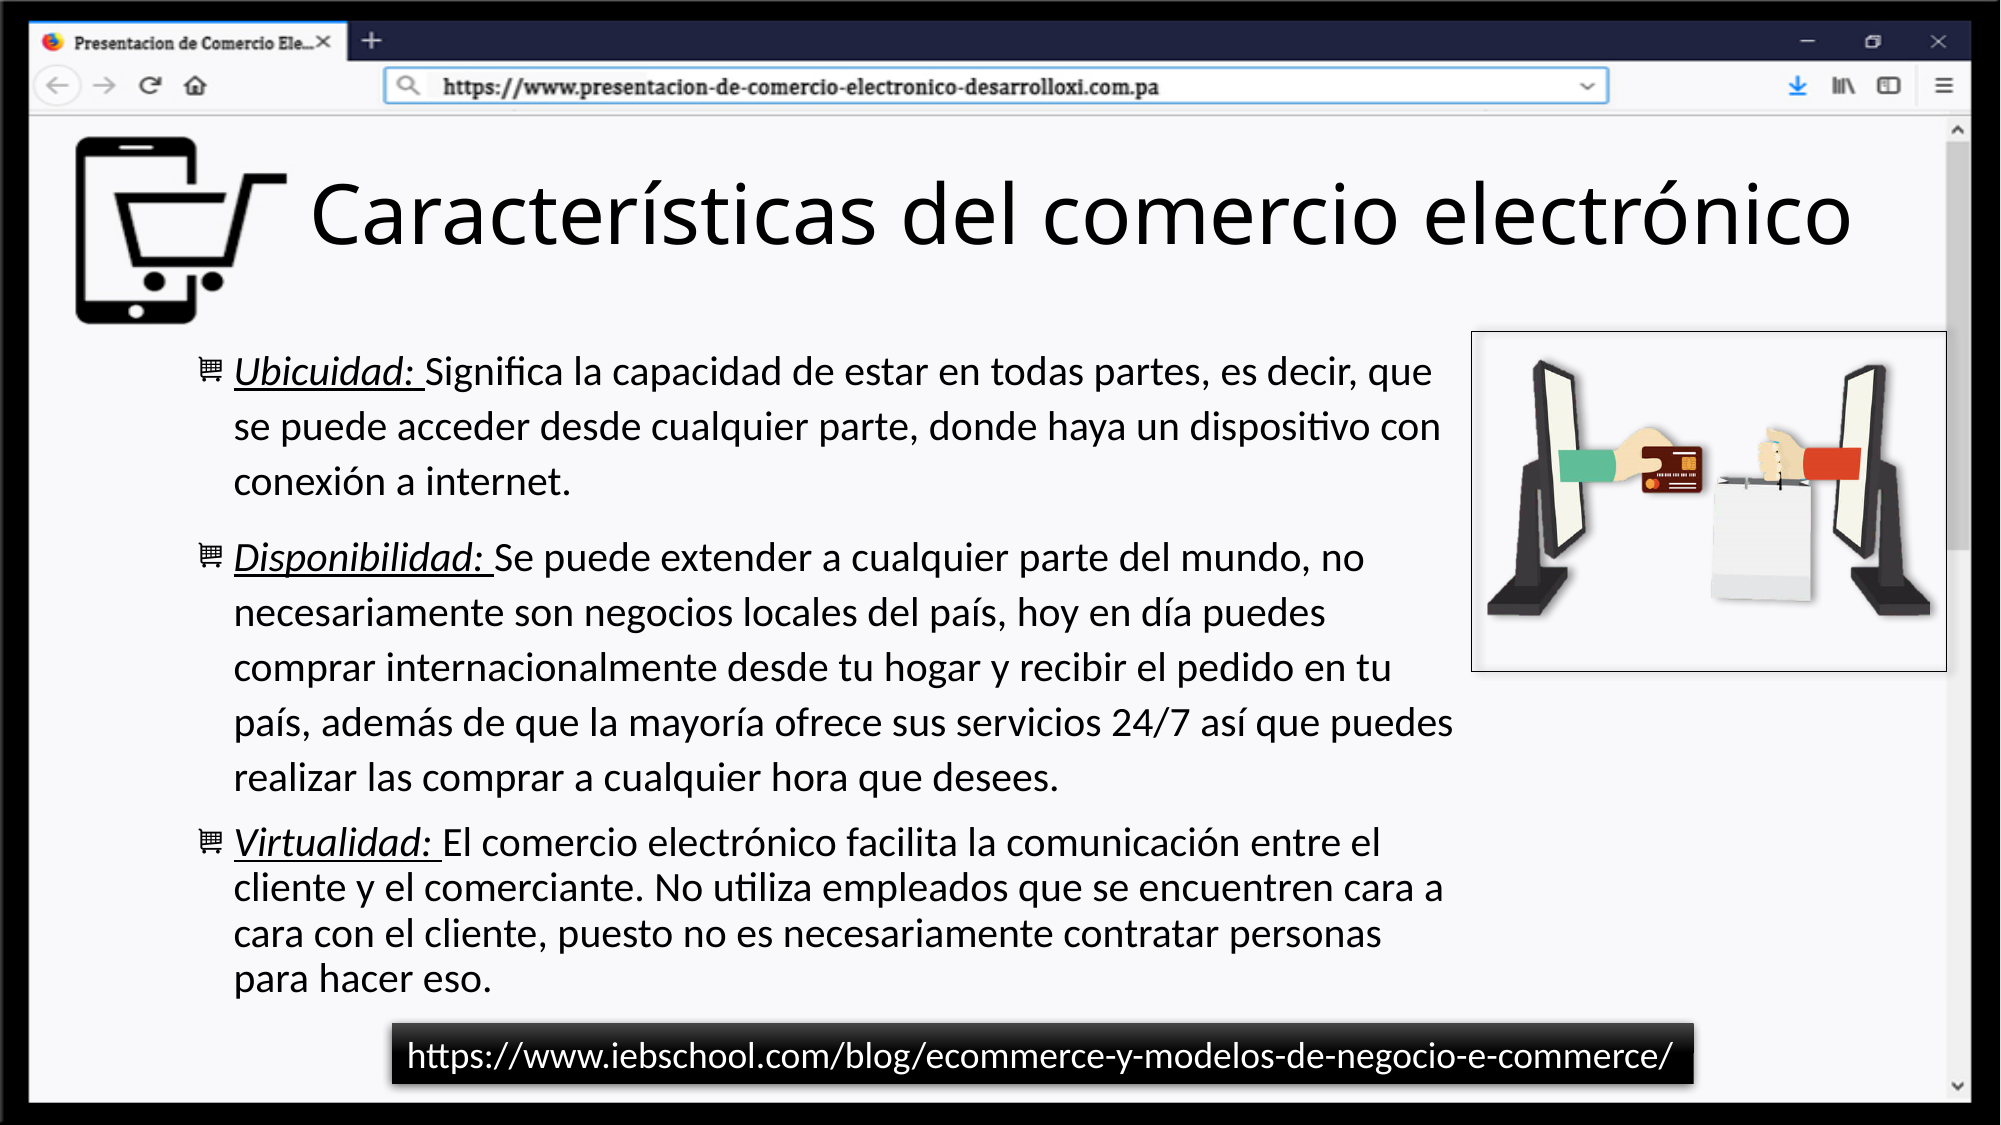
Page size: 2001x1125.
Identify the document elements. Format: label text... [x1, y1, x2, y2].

list Ubicuidad: Significa la capacidad de estar en todas partes, es decir, que se puede acceder desde cualquier parte, donde haya un dispositivo con conexión a internet. Disponibilidad: Se puede extender a cualquier parte del mundo, no necesariamente son negocios locales del país, hoy en día puedes comprar internacionalmente desde tu hogar y recibir el pedido en tu país, además de que la mayoría ofrece sus servicios 24/7 así que puedes realizar las comprar a cualquier hora que desees. Virtualidad: El comercio electrónico facilita la comunicación entre el cliente y el comerciante. No utiliza empleados que se encuentren cara a cara con el cliente, puesto no es necesariamente contratar personas para hacer eso. [181, 331, 1472, 1046]
picture [0, 0, 2001, 1125]
text_box https://www.iebschool.com/blog/ecommerce-y-modelos-de-negocio-e-commerce/ [392, 1023, 1694, 1084]
title Características del comercio electrónico [294, 122, 1898, 313]
